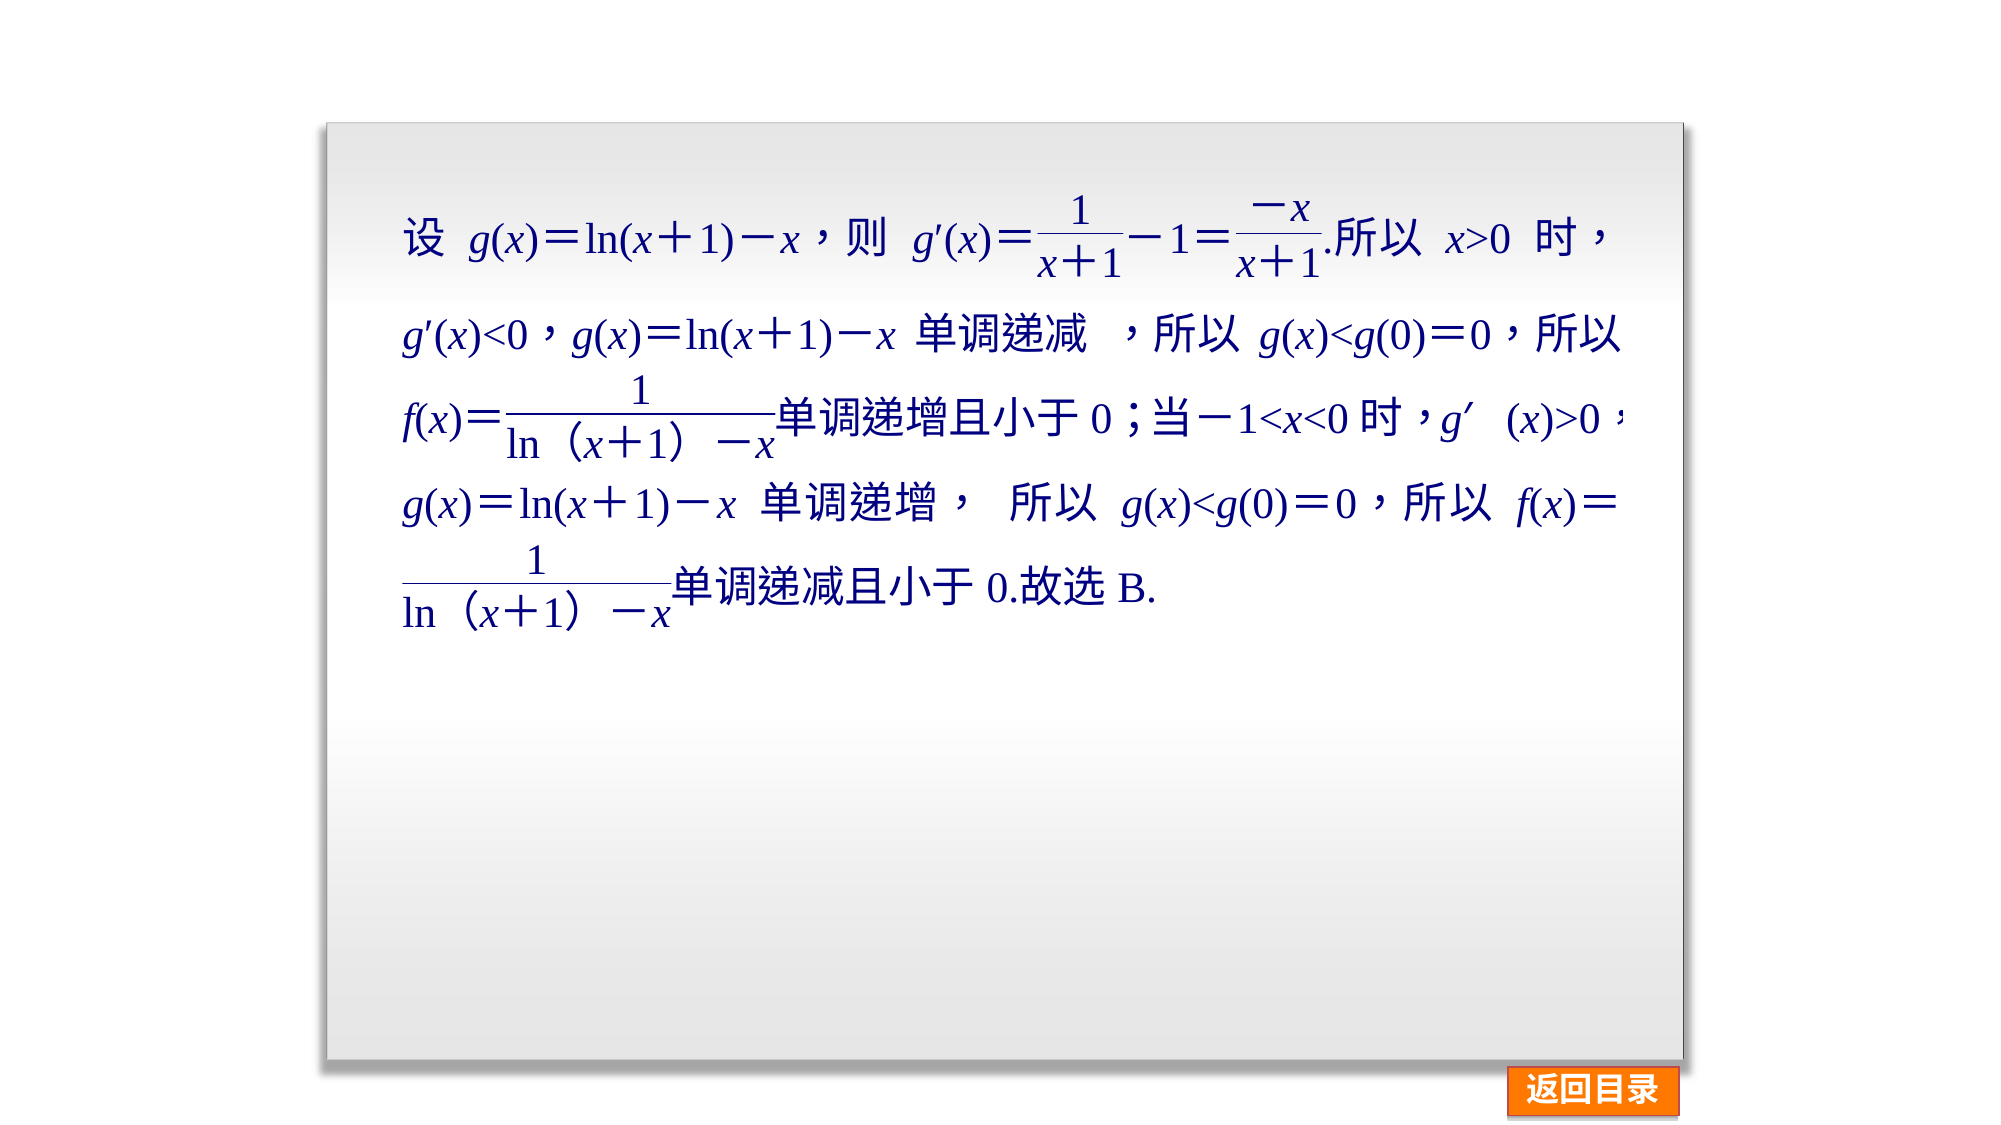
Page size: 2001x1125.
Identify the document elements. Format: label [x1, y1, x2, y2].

text_box [402, 163, 1623, 1125]
text_box [249, 113, 1750, 1125]
